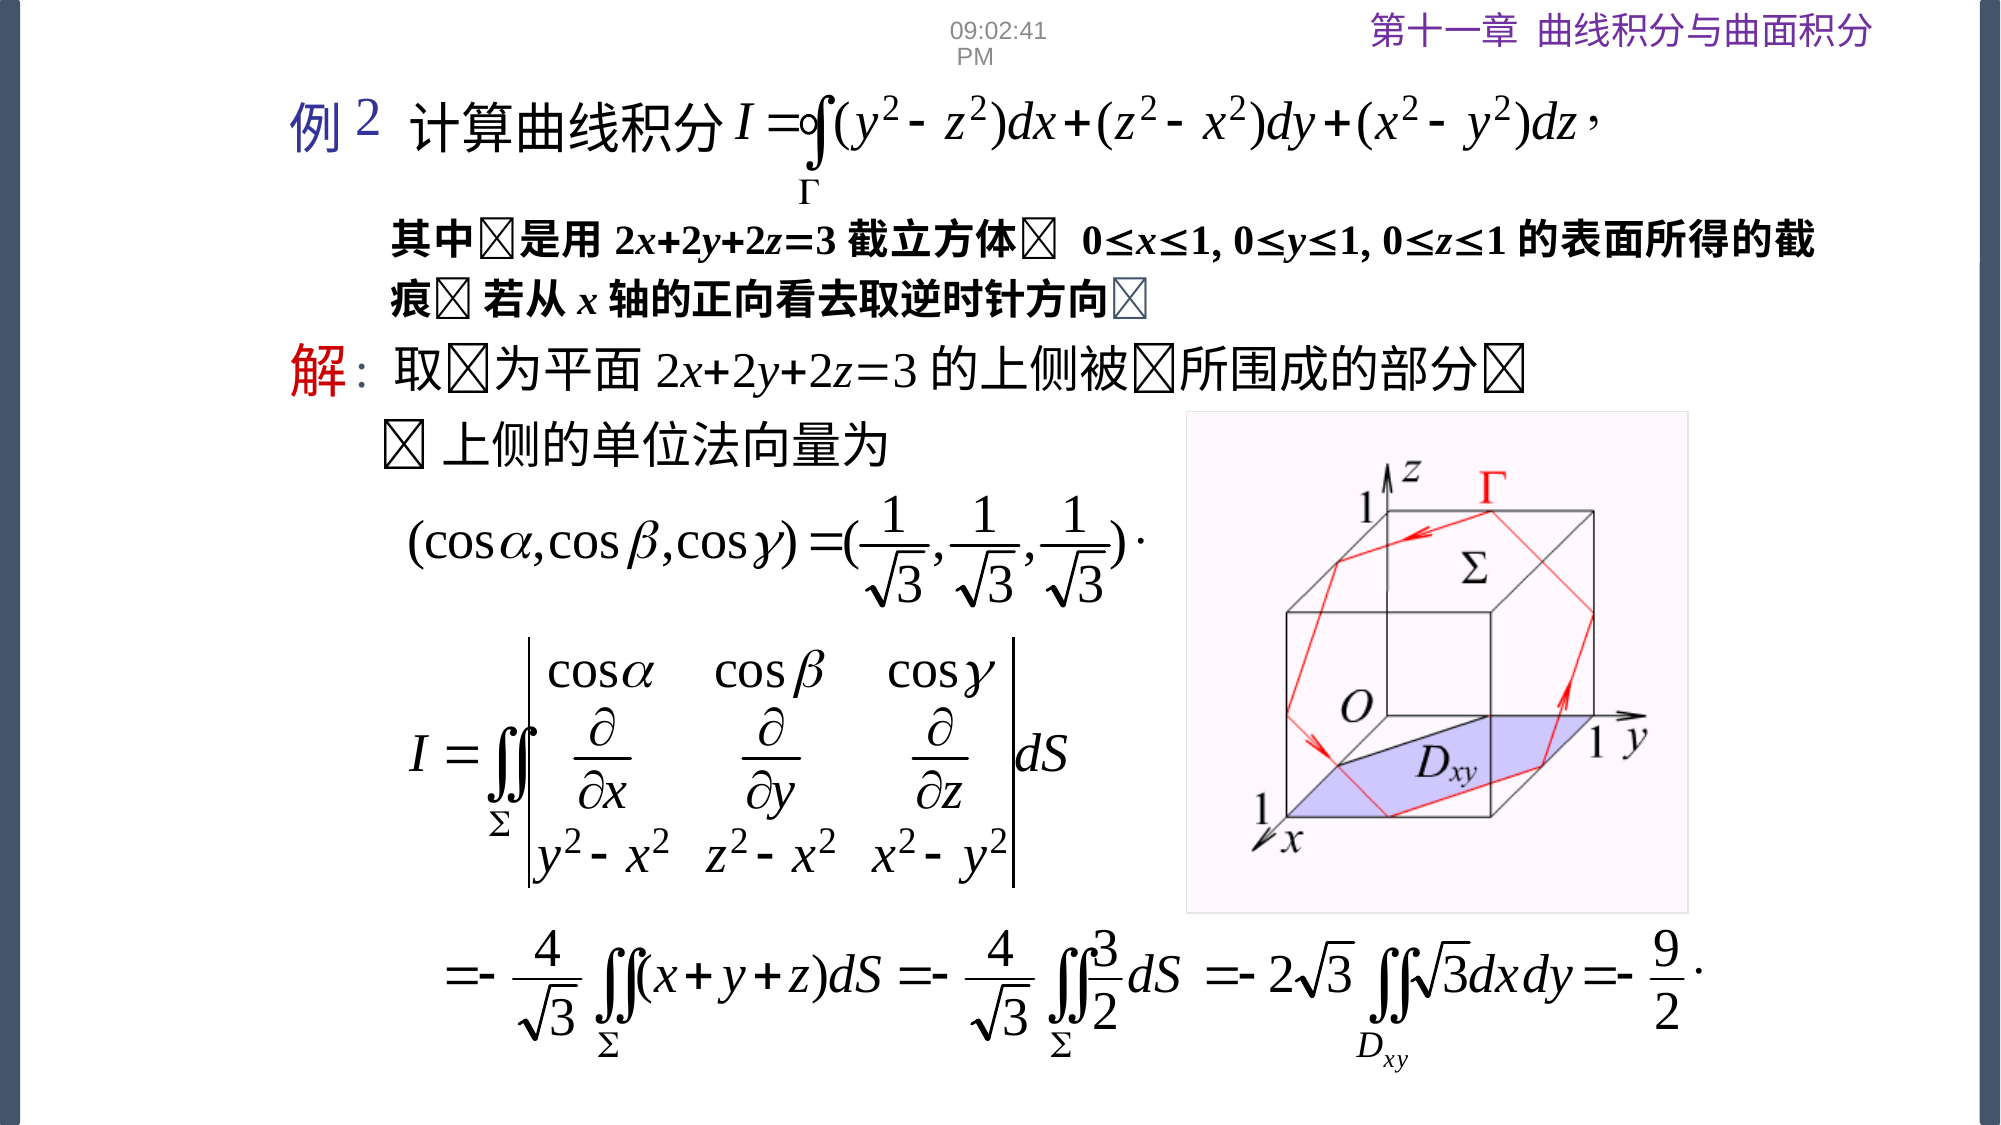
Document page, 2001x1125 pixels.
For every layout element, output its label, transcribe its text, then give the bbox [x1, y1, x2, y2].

picture [399, 477, 1150, 619]
picture [399, 637, 1075, 888]
text_box : 取为平面2x2y2z3的上侧被所围成的部分 [374, 325, 1731, 398]
text_box 上侧的单位法向量为 [379, 401, 925, 474]
picture [433, 412, 1709, 1075]
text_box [184, 76, 1816, 319]
text_box 解 [289, 320, 374, 404]
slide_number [934, 0, 1066, 60]
